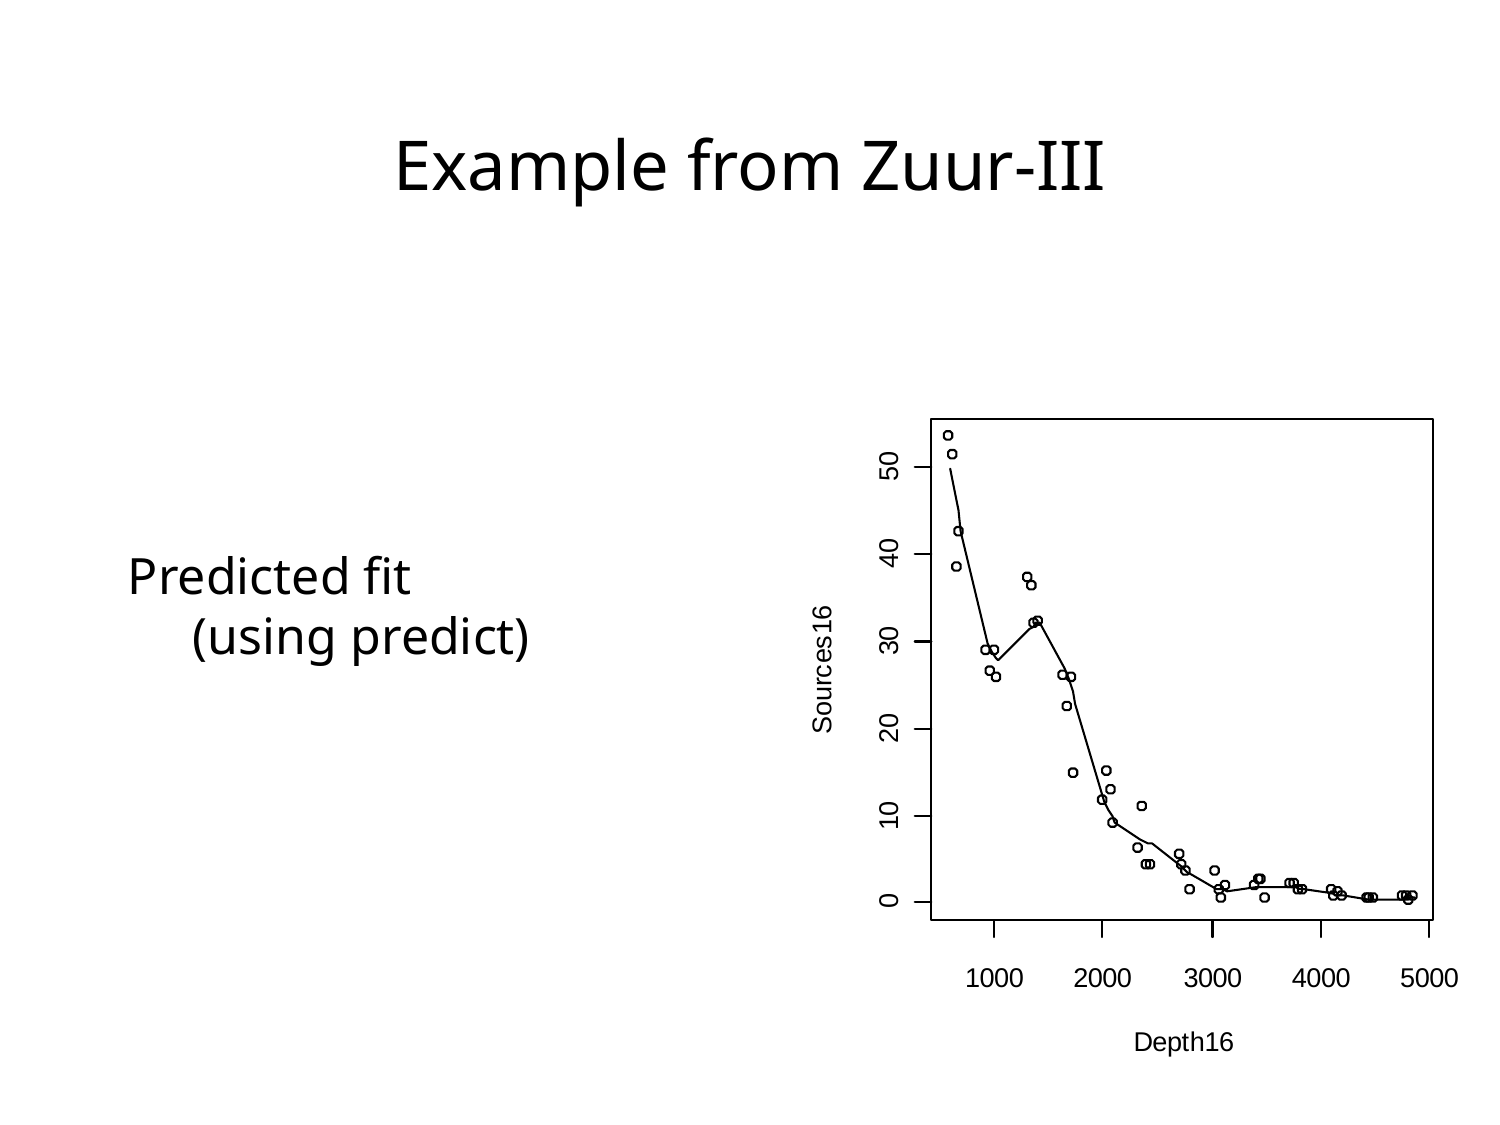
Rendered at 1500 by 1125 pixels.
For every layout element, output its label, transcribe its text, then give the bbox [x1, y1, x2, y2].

title Example from Zuur-III [103, 59, 1397, 278]
text_box Predicted fit (using predict) [113, 537, 545, 673]
picture [799, 386, 1500, 1125]
